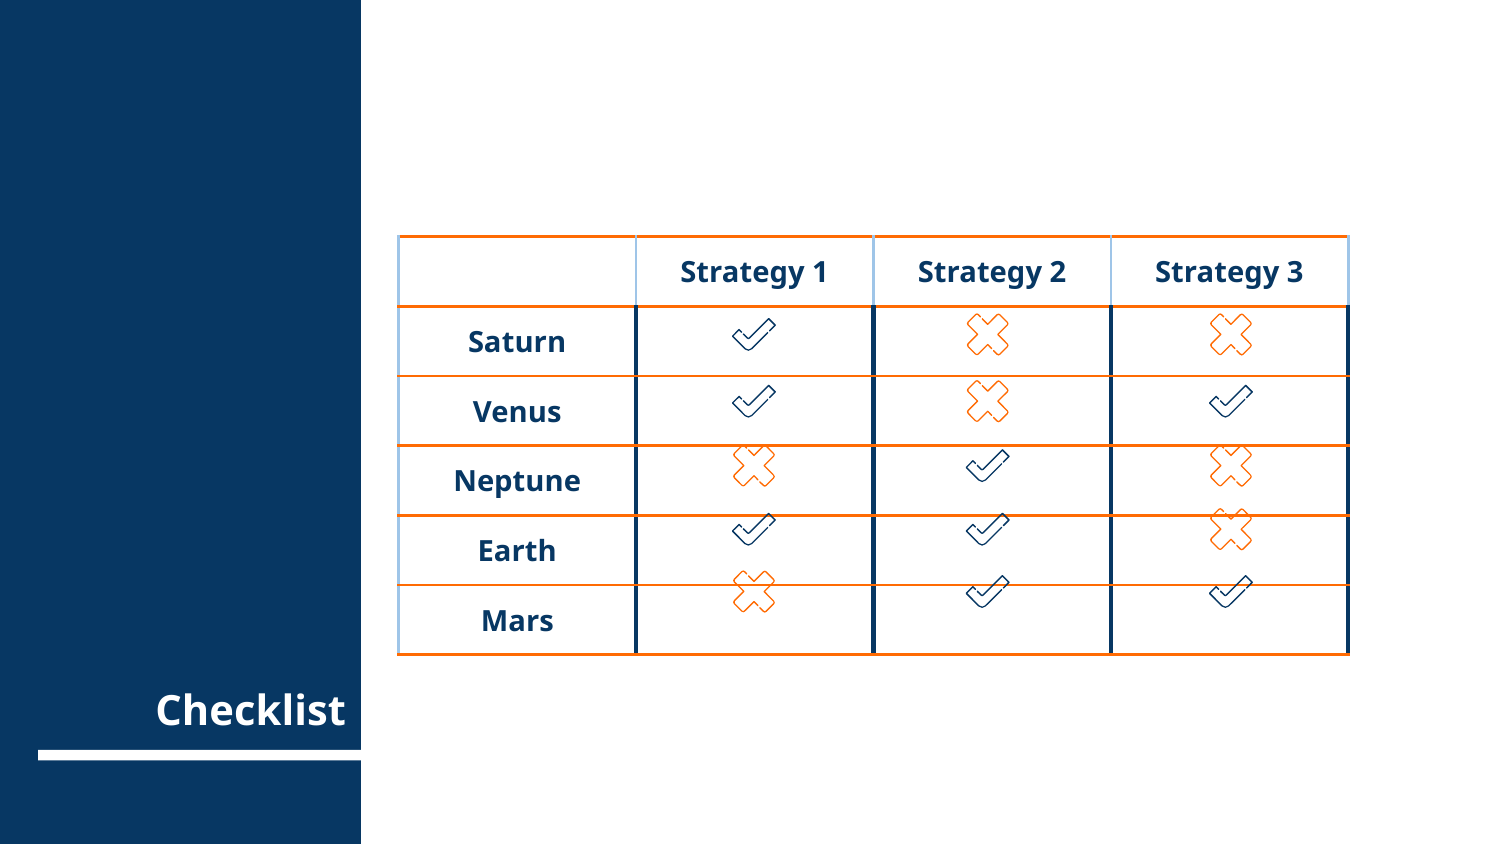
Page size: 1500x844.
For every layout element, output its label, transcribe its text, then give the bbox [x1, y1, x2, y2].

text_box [965, 574, 1010, 609]
table_cell Mars [400, 586, 634, 653]
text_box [966, 379, 1009, 423]
table_cell Neptune [400, 447, 634, 514]
title Checklist [76, 571, 361, 749]
table_cell [638, 586, 871, 653]
table_cell [638, 447, 871, 514]
table_header Strategy 2 [875, 238, 1110, 305]
table_cell [638, 308, 871, 375]
table_cell Venus [400, 377, 634, 444]
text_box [1209, 507, 1253, 551]
table_cell Earth [400, 517, 634, 584]
table_cell [876, 517, 1109, 584]
table_cell [1113, 377, 1346, 444]
table_cell [876, 377, 1109, 444]
table_cell [876, 586, 1109, 653]
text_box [732, 570, 776, 613]
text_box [1209, 313, 1253, 356]
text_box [1208, 384, 1254, 418]
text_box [731, 512, 777, 546]
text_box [732, 444, 776, 487]
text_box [1208, 574, 1254, 609]
table_cell [1113, 586, 1346, 653]
table_cell [1113, 447, 1346, 514]
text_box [731, 317, 777, 352]
table_cell [876, 447, 1109, 514]
table_cell [638, 517, 871, 584]
table_cell [1113, 517, 1346, 584]
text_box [966, 313, 1009, 356]
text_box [1209, 444, 1253, 487]
table_cell [876, 308, 1109, 375]
table_header [400, 238, 635, 305]
table_cell [1113, 308, 1346, 375]
table_cell Saturn [400, 308, 634, 375]
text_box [965, 448, 1010, 483]
table_header Strategy 3 [1112, 238, 1347, 305]
table_header Strategy 1 [637, 238, 872, 305]
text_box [731, 384, 777, 418]
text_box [965, 512, 1010, 546]
table_cell [638, 377, 871, 444]
